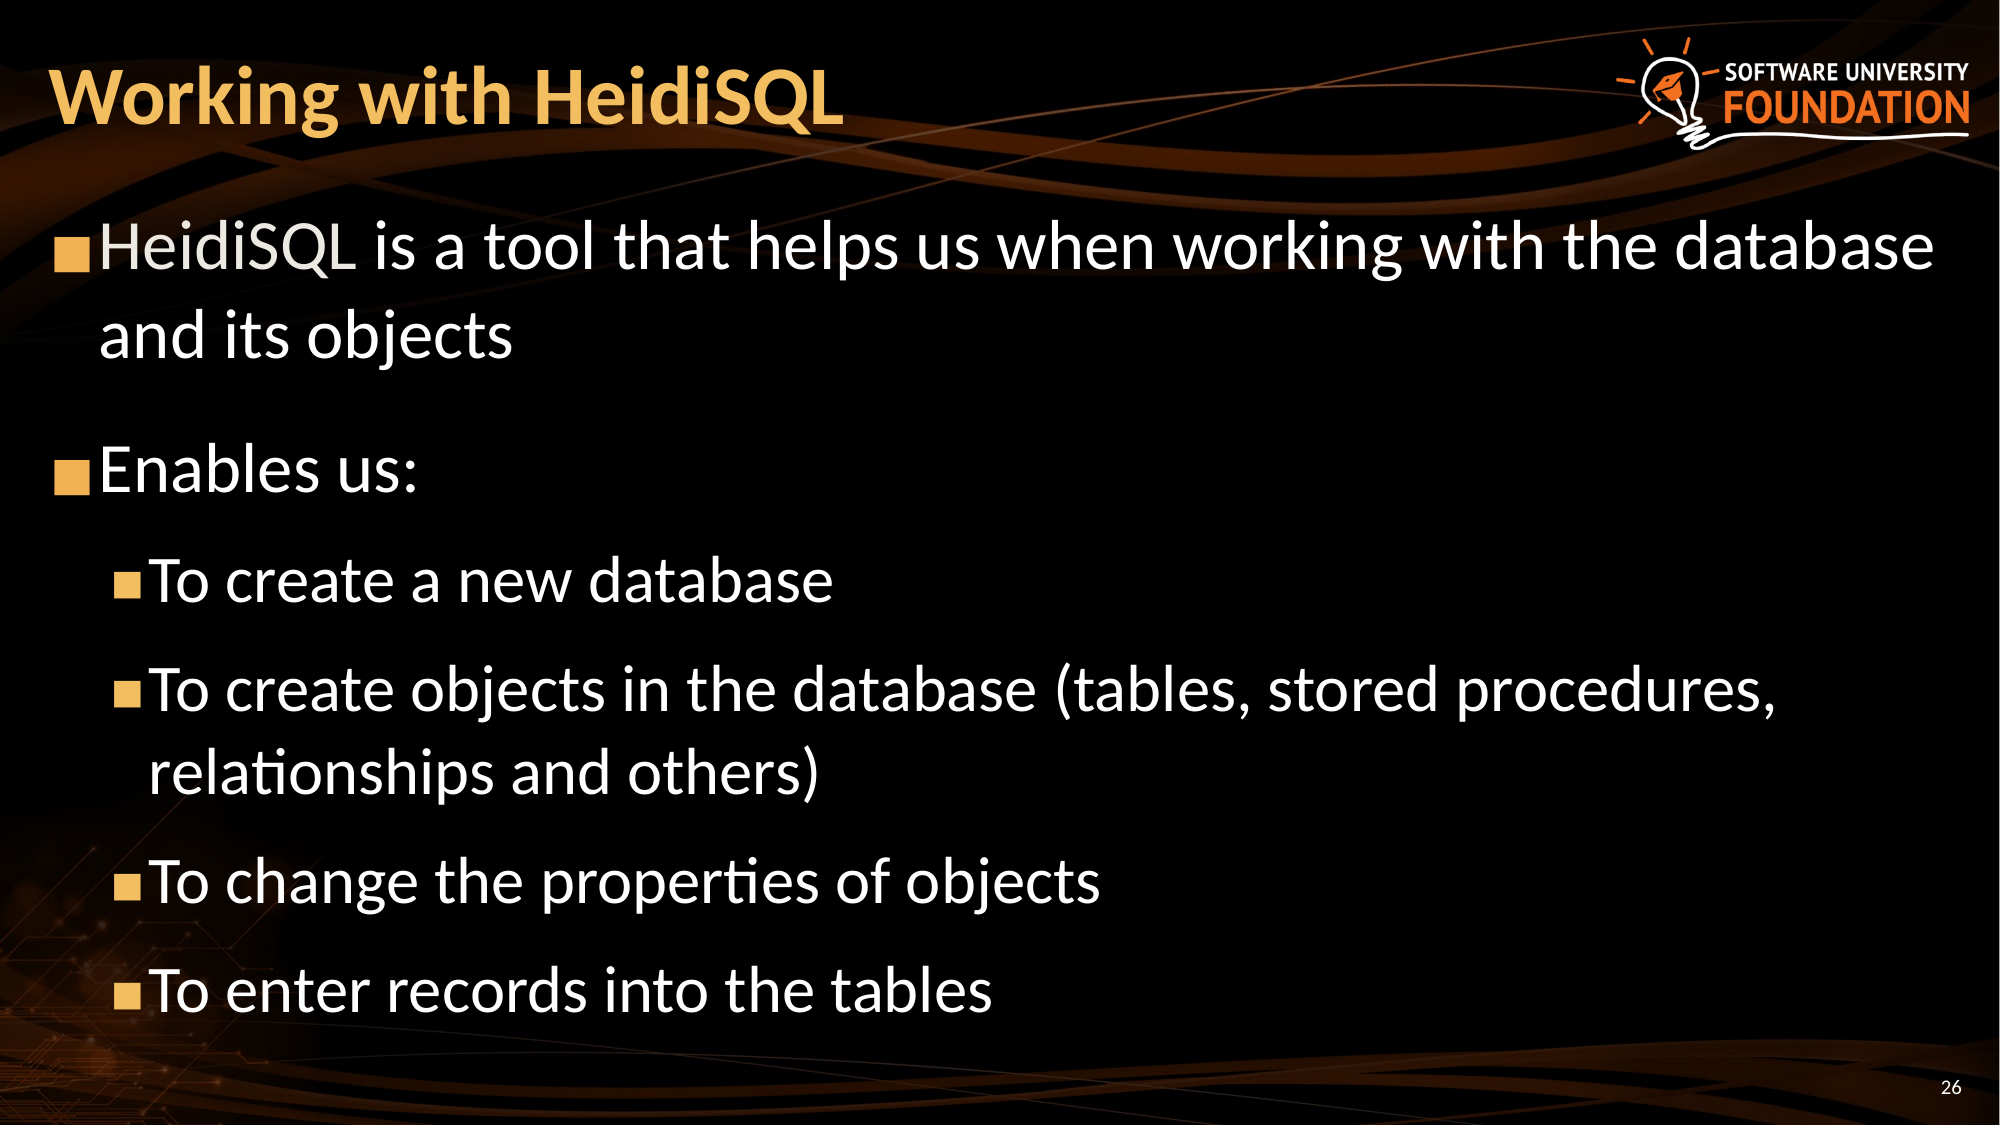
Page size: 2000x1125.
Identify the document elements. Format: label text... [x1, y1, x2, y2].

picture [0, 0, 2000, 1125]
list HeidiSQL is a tool that helps us when working with the database and its objects Enables us: To create a new database To create objects in the database (tables, stored procedures, relationships and others) To change the properties of objects To enter records into the tables [31, 188, 1968, 1103]
title Working with HeidiSQL [30, 6, 1602, 189]
